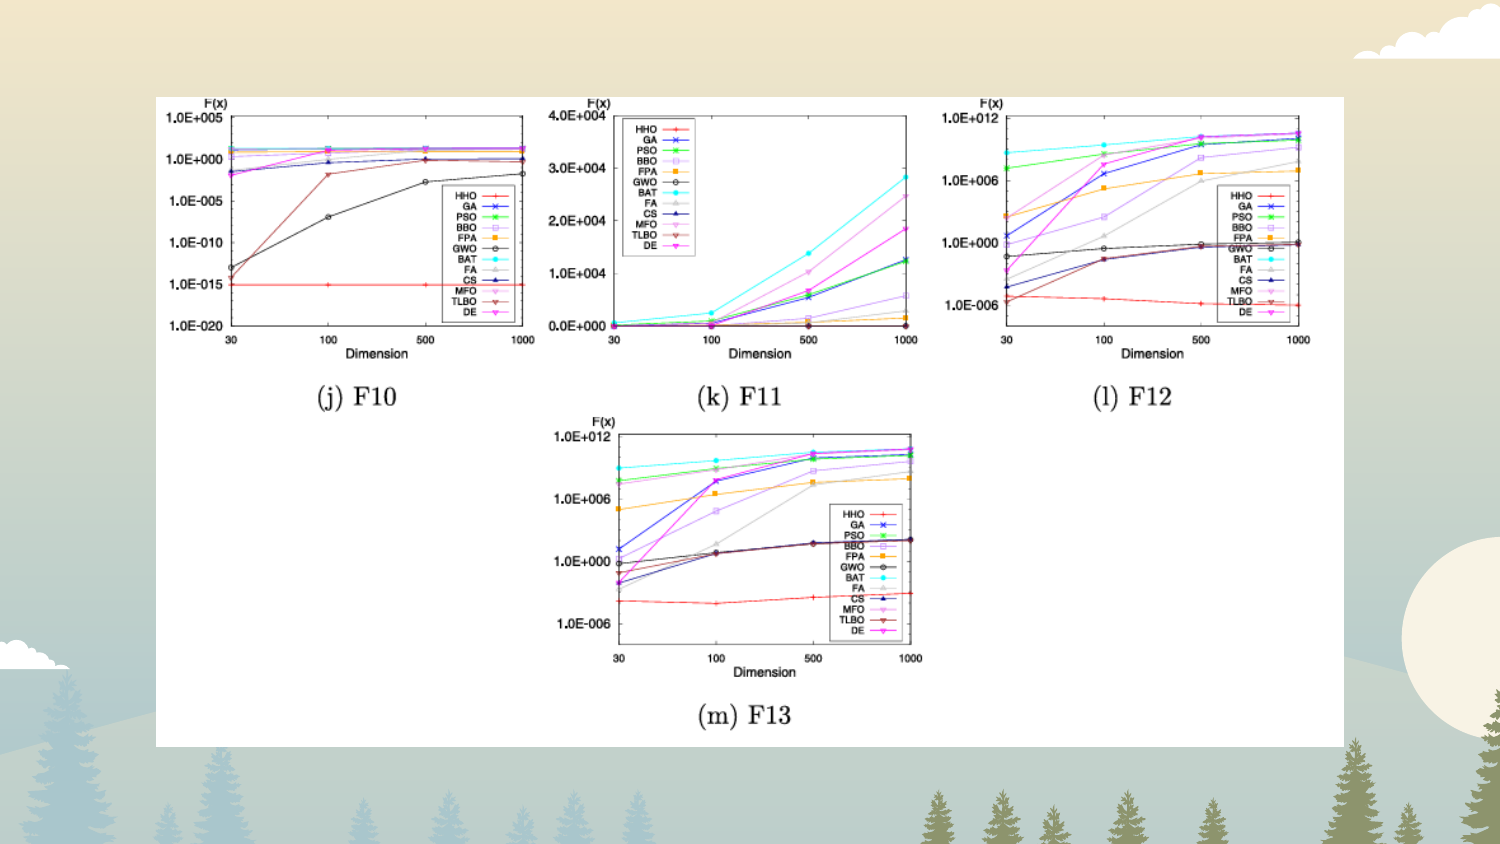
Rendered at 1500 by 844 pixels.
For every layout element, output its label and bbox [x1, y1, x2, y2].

picture [155, 97, 1345, 747]
